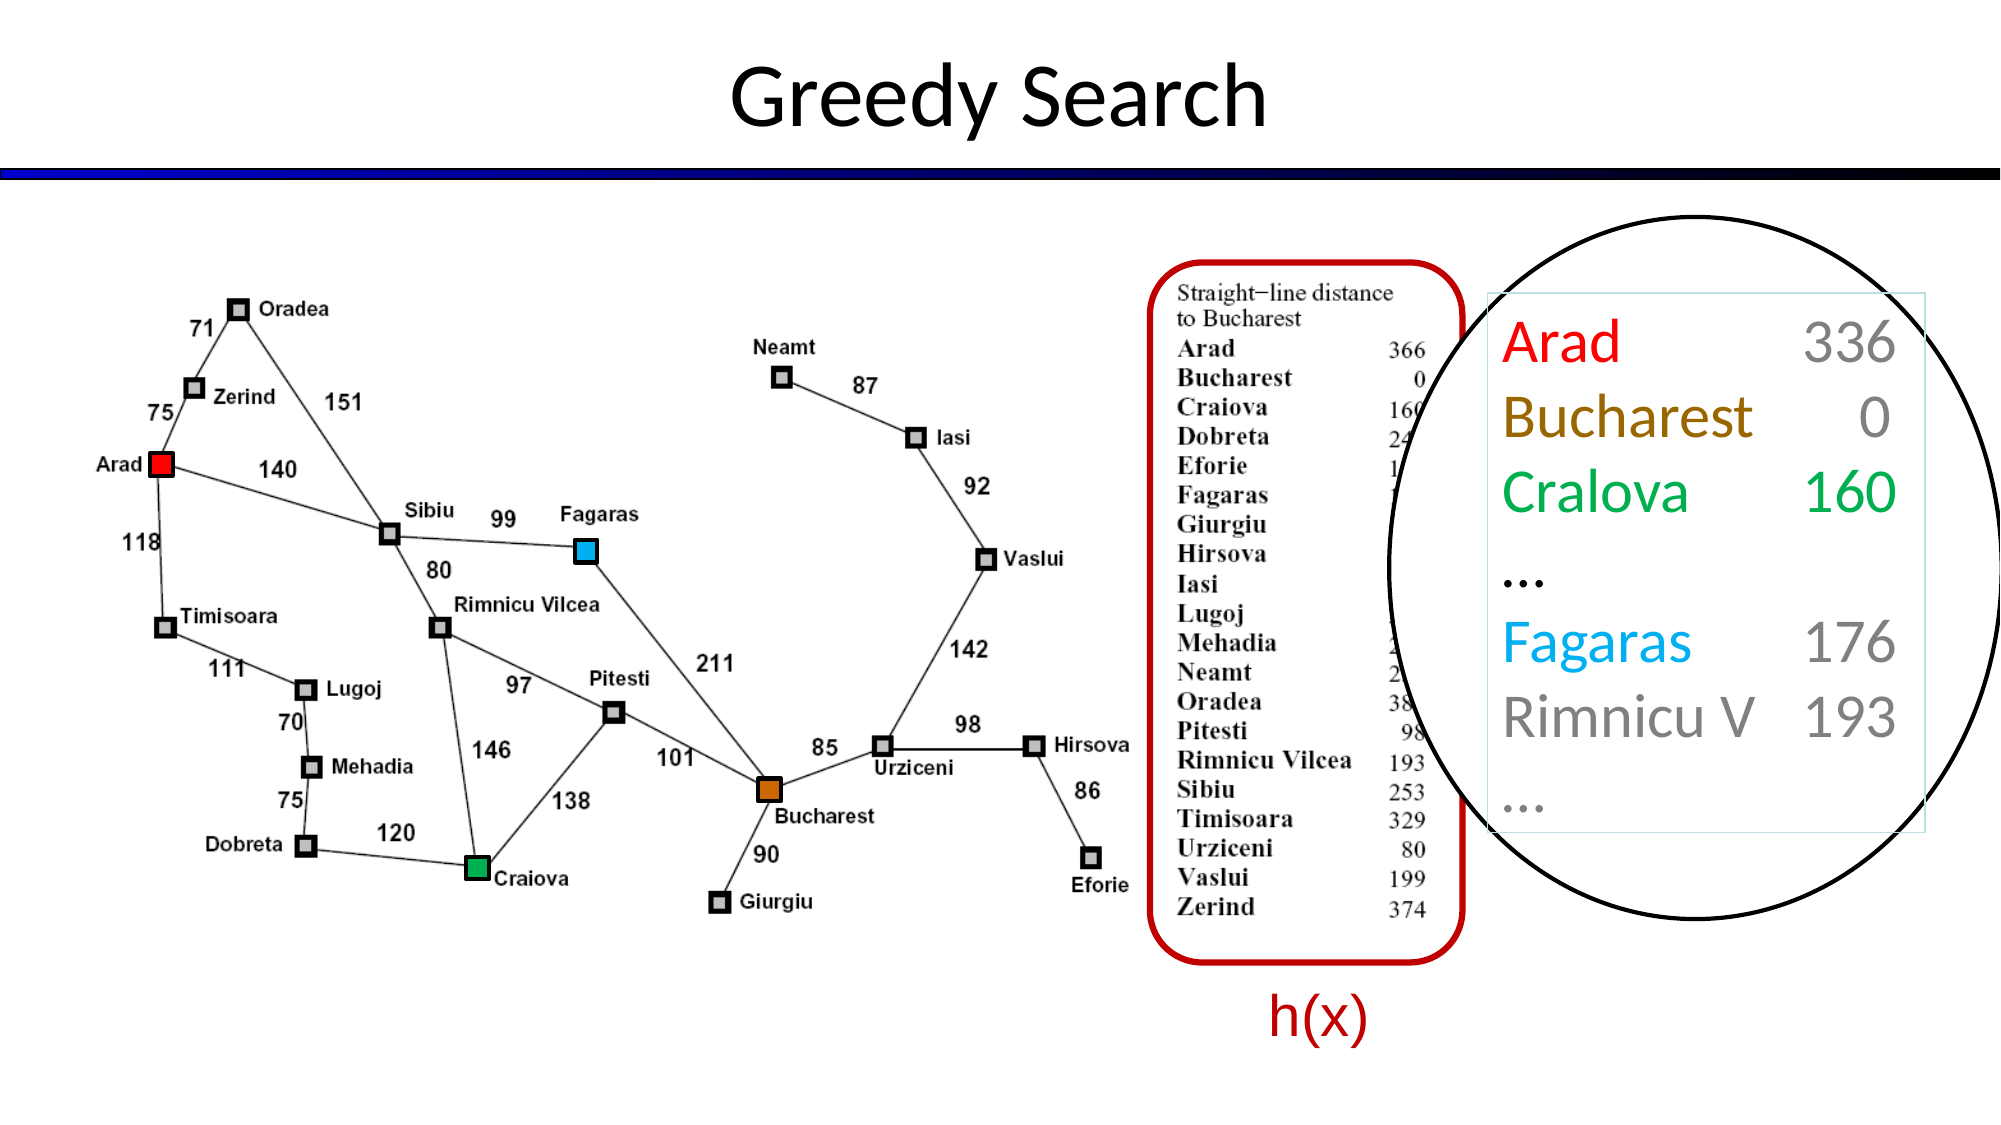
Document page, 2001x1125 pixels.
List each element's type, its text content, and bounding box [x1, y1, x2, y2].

text_box [1164, 929, 1462, 965]
text_box h(x) [1253, 970, 1442, 1056]
picture [74, 268, 1442, 941]
title Greedy Search [0, 0, 2000, 184]
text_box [1388, 216, 2000, 920]
text_box [1176, 260, 1383, 267]
